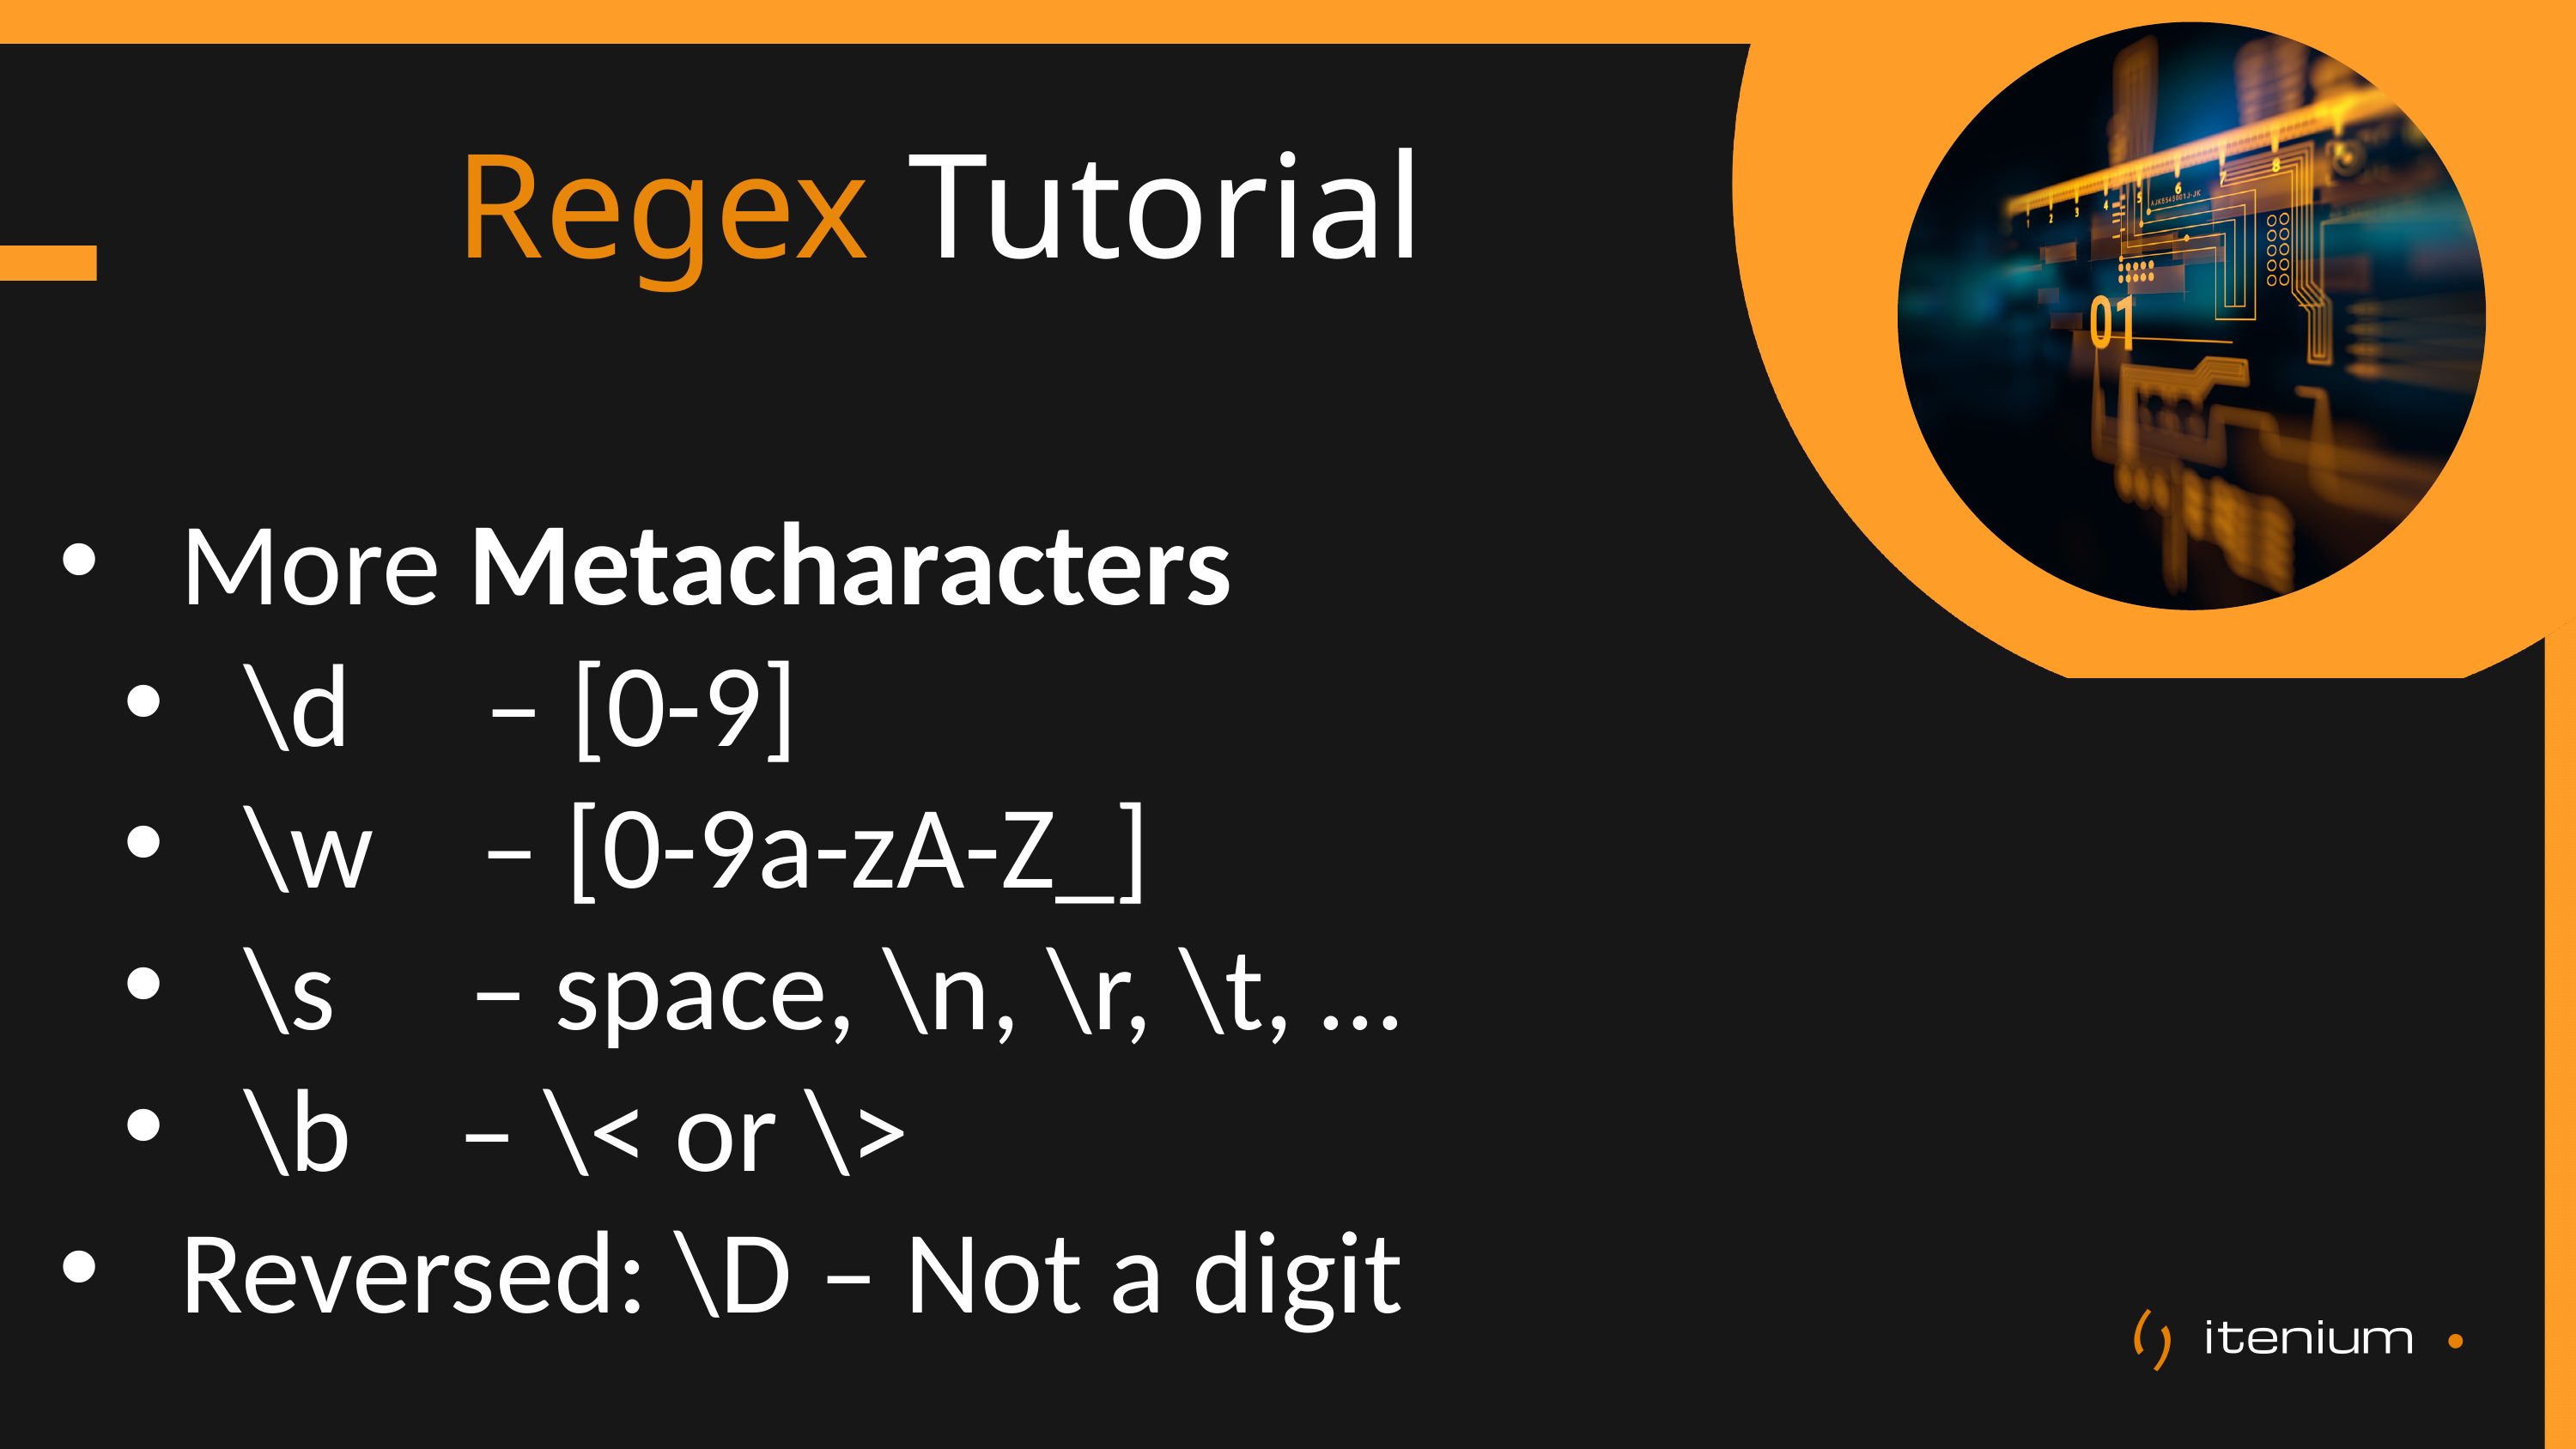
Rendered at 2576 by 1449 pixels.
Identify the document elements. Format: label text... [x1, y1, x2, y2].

text_box Regex Tutorial [108, 112, 1659, 287]
text_box More Metacharacters \d – [0-9] \w – [0-9a-zA-Z_] \s – space, \n, \r, \t, … \b – \< or \> Reversed: \D – Not a digit [46, 480, 2545, 1343]
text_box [1897, 21, 2487, 610]
picture [2111, 1288, 2487, 1391]
picture [0, 245, 97, 281]
picture [0, 0, 2576, 1449]
